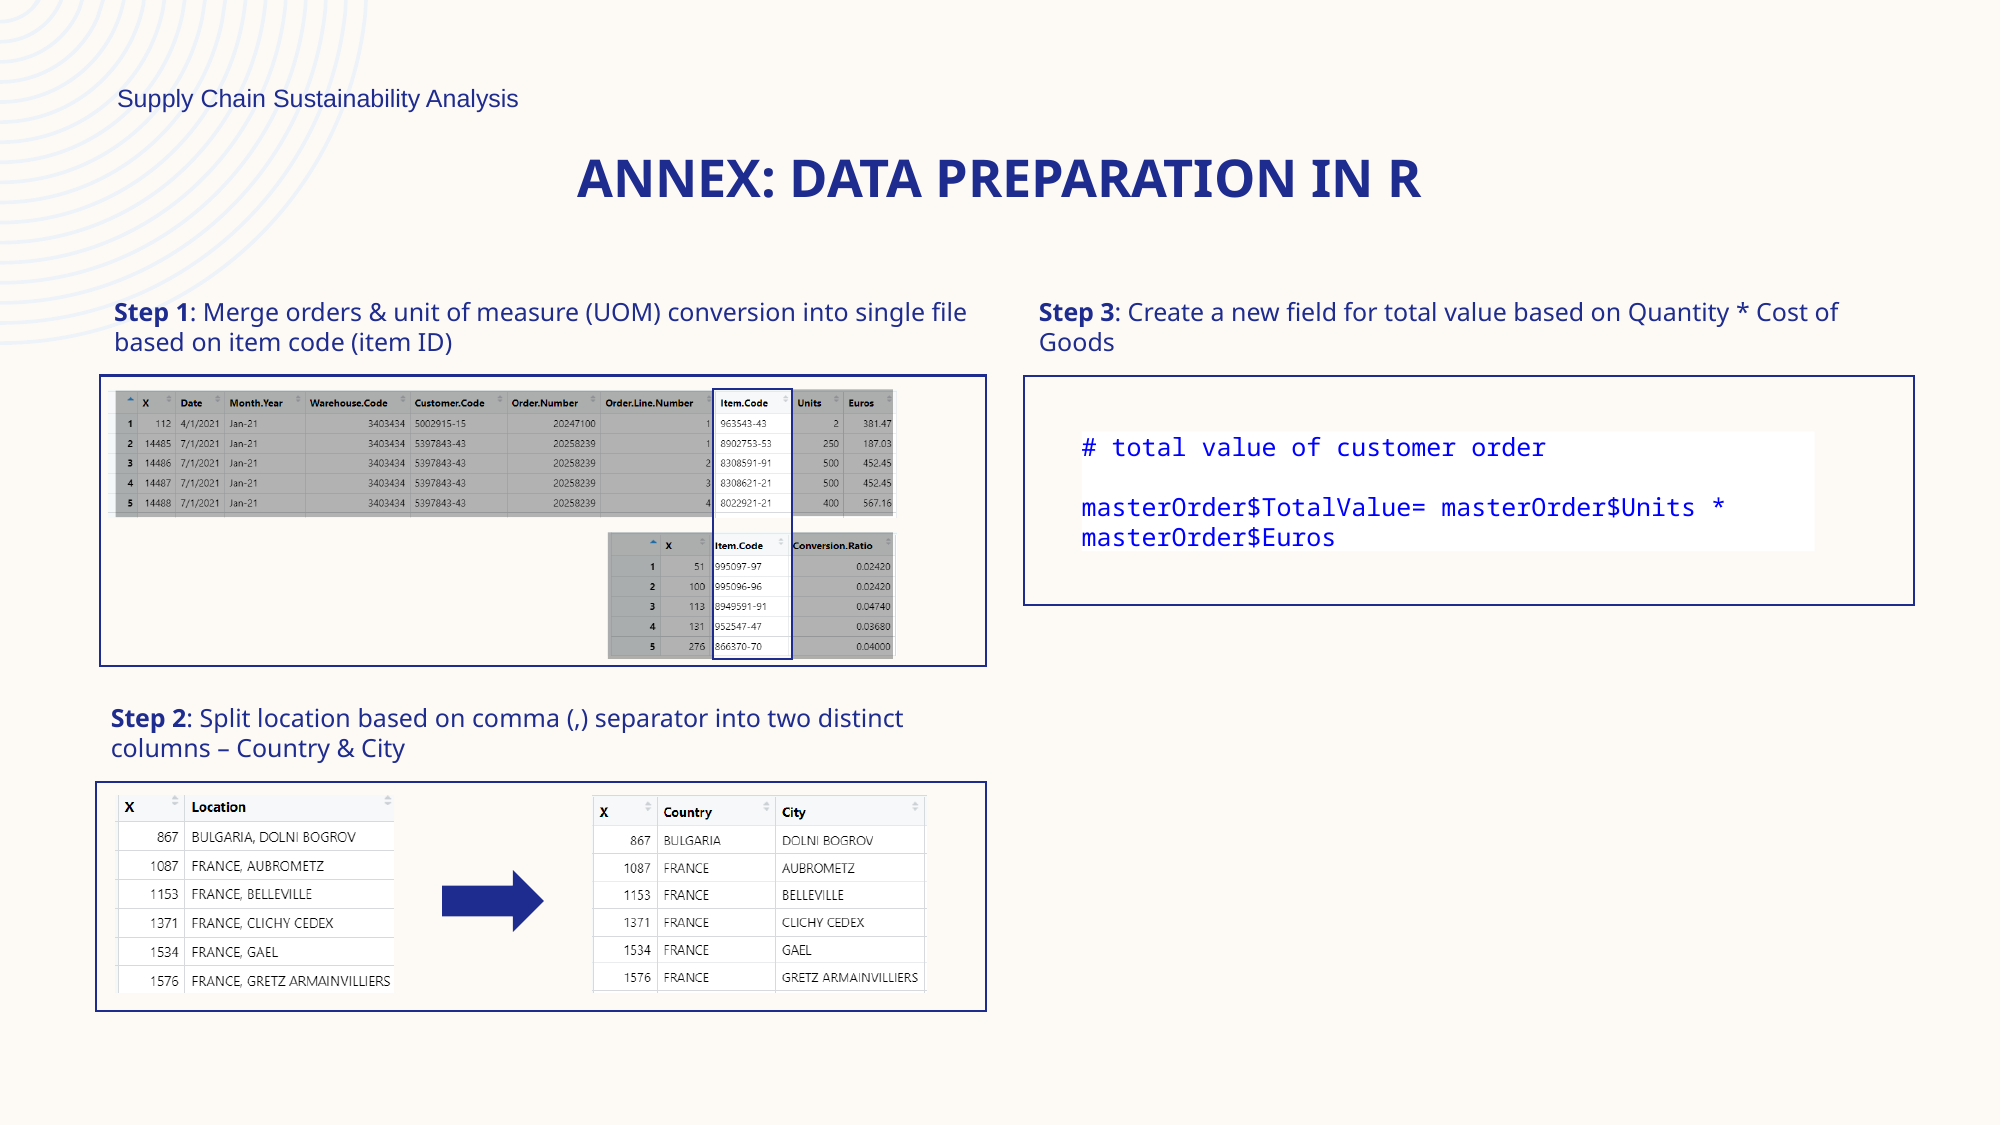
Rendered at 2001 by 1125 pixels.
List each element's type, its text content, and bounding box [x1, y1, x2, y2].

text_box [99, 288, 1086, 667]
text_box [1024, 288, 1915, 605]
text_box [95, 694, 987, 1011]
footer Supply Chain Sustainability Analysis [101, 75, 627, 120]
title Annex: DATA PREPARATION IN R [124, 138, 1875, 288]
